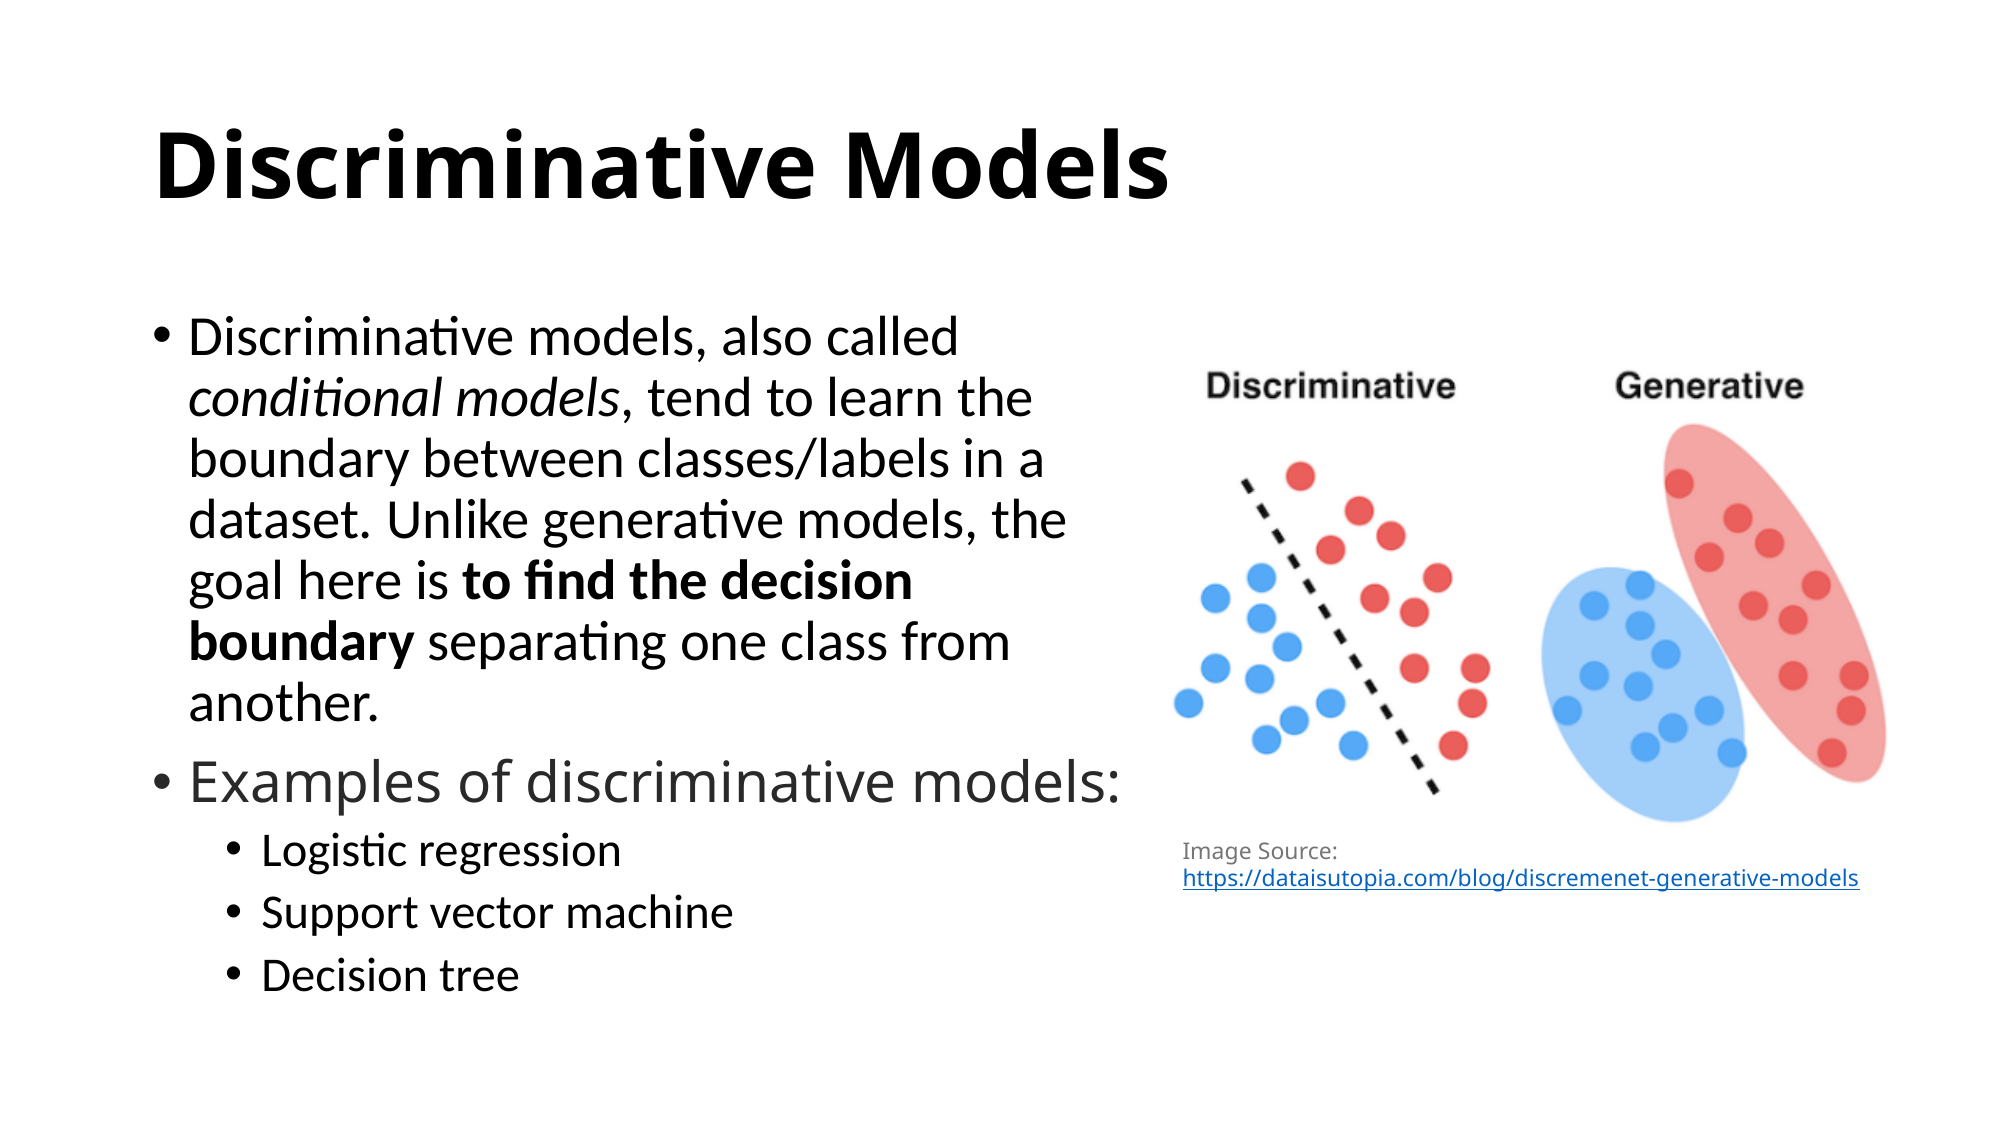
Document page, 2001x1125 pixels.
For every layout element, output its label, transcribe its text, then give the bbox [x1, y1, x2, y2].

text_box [1167, 364, 1949, 872]
title Discriminative Models [137, 59, 1863, 278]
list Discriminative models, also called conditional models, tend to learn the boundary between classes/labels in a dataset. Unlike generative models, the goal here is to find the decision boundary separating one class from another. Examples of discriminative models: Logistic regression Support vector machine Decision tree [137, 299, 1168, 1014]
